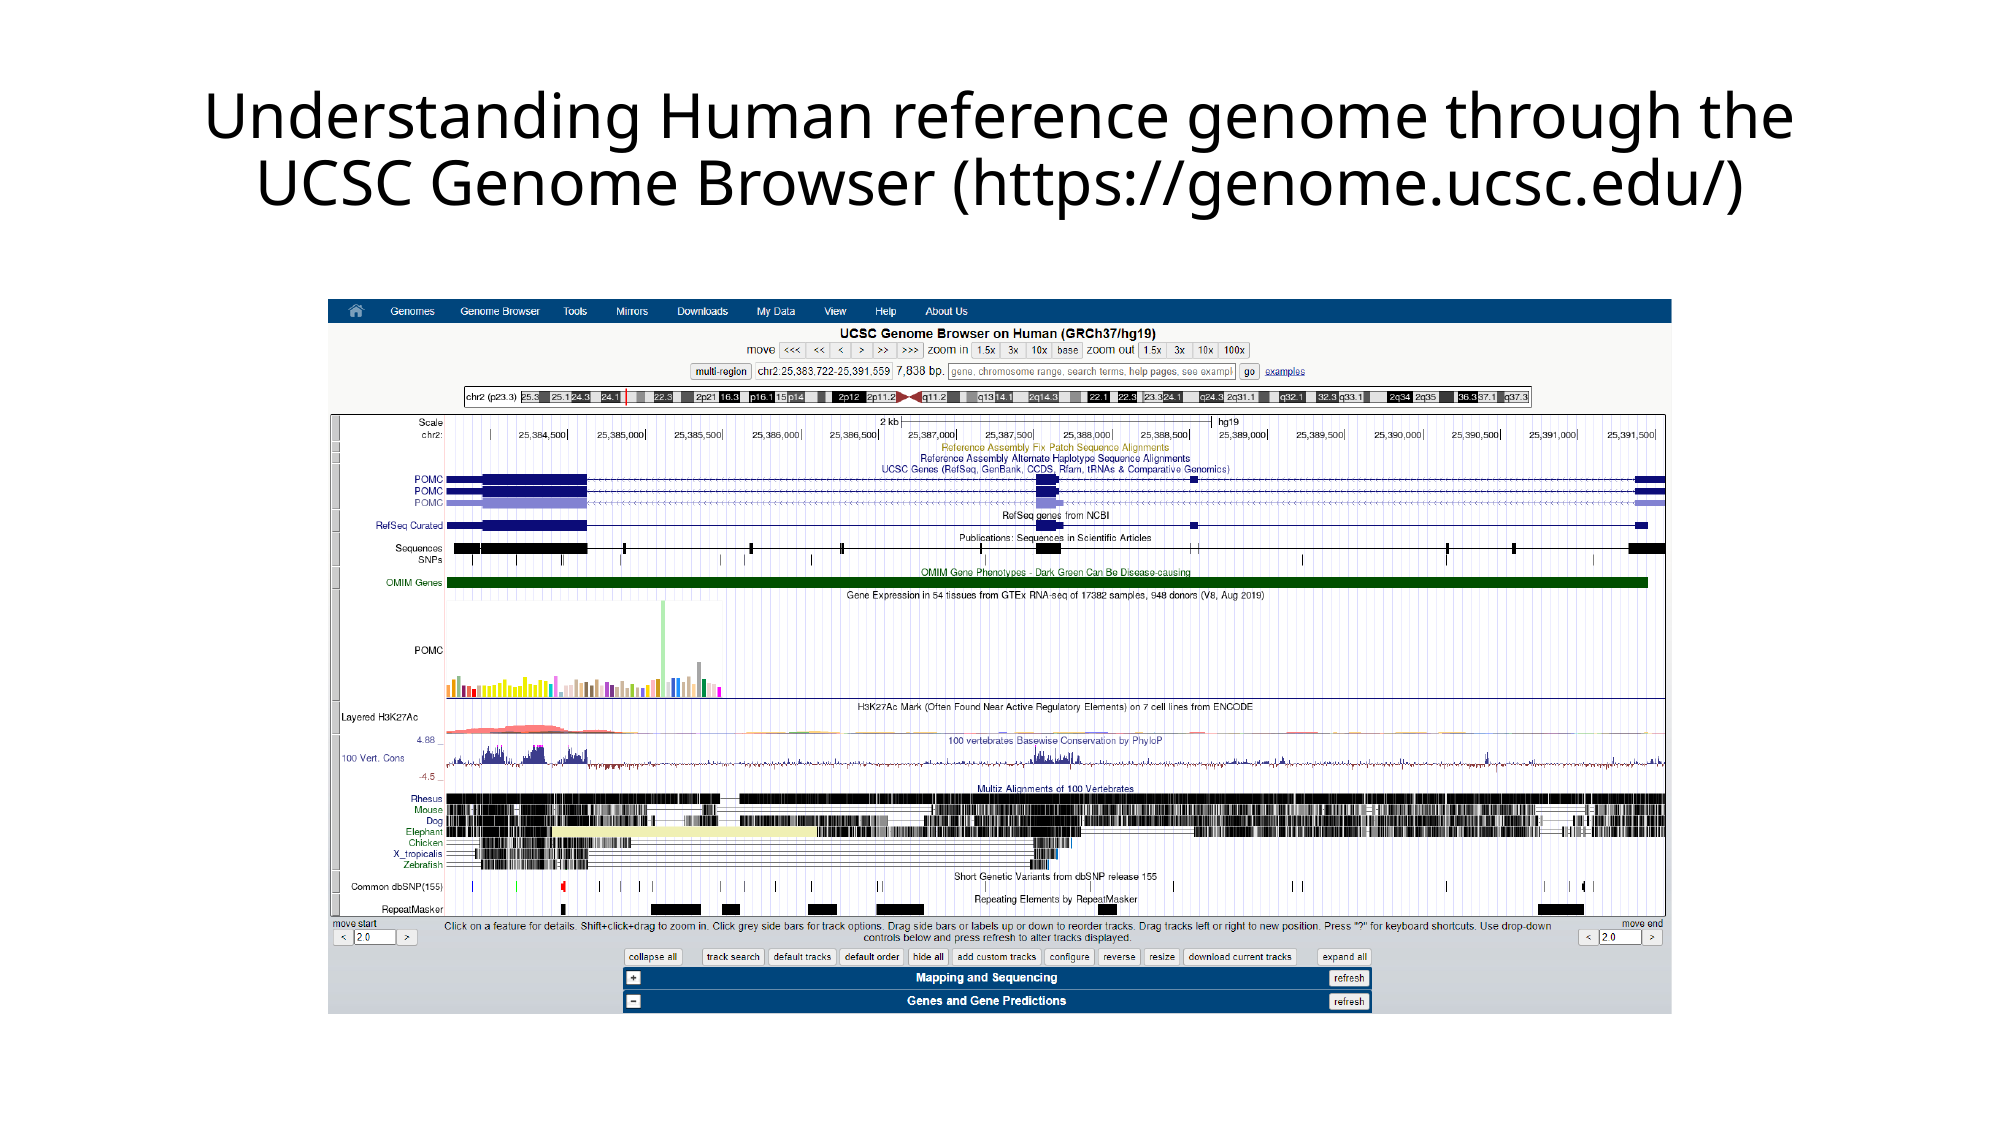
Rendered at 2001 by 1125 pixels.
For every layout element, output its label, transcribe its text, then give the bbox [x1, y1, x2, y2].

title Understanding Human reference genome through the UCSC Genome Browser (https://genome.ucsc.edu/) [137, 59, 1863, 244]
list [328, 299, 1672, 1014]
